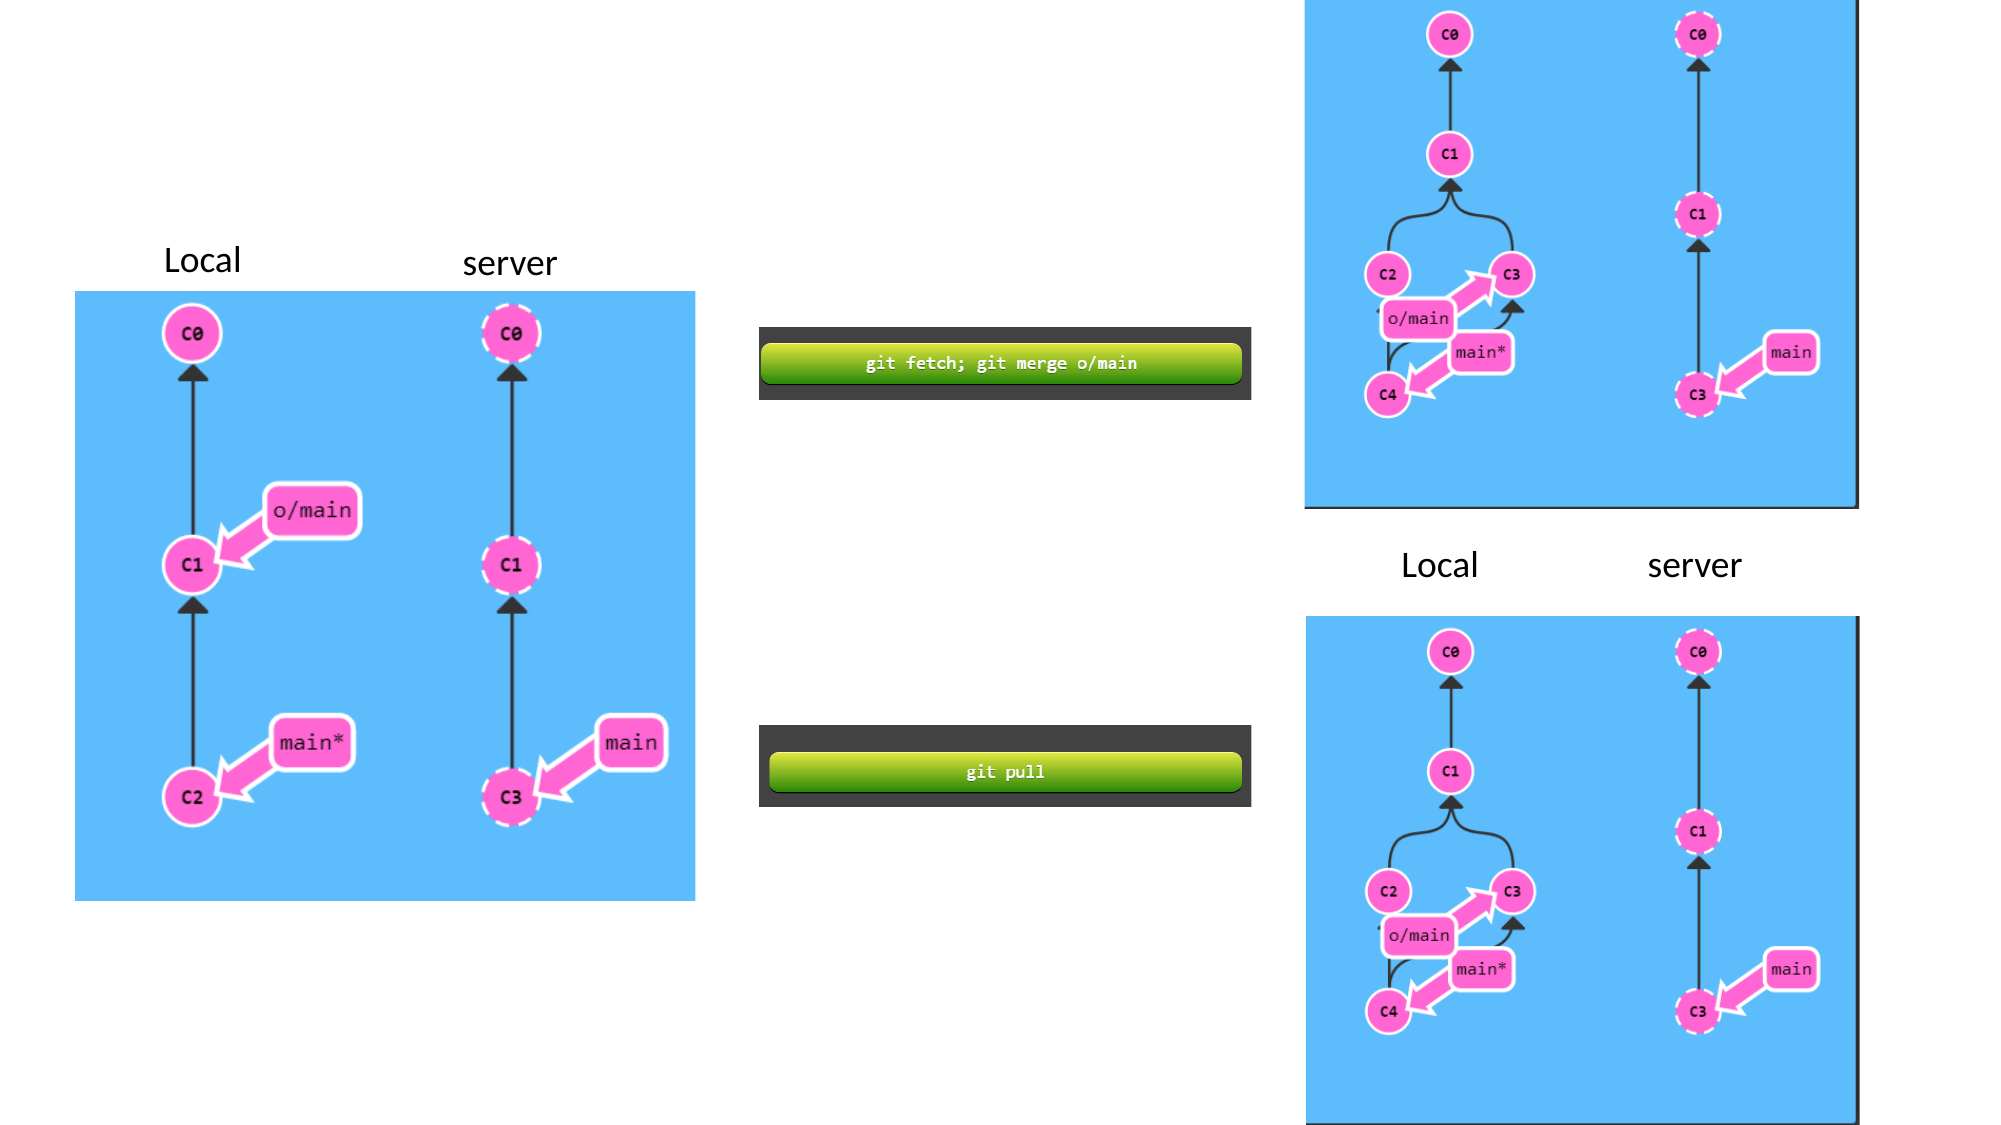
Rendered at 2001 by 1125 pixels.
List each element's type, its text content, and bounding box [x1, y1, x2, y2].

text_box server [1632, 532, 1777, 592]
picture [74, 291, 696, 901]
picture [1306, 615, 1860, 1125]
picture [759, 725, 1252, 807]
text_box Local [149, 227, 294, 287]
text_box server [447, 231, 592, 291]
text_box Local [1386, 532, 1531, 592]
picture [759, 327, 1252, 400]
picture [1304, 0, 1860, 509]
